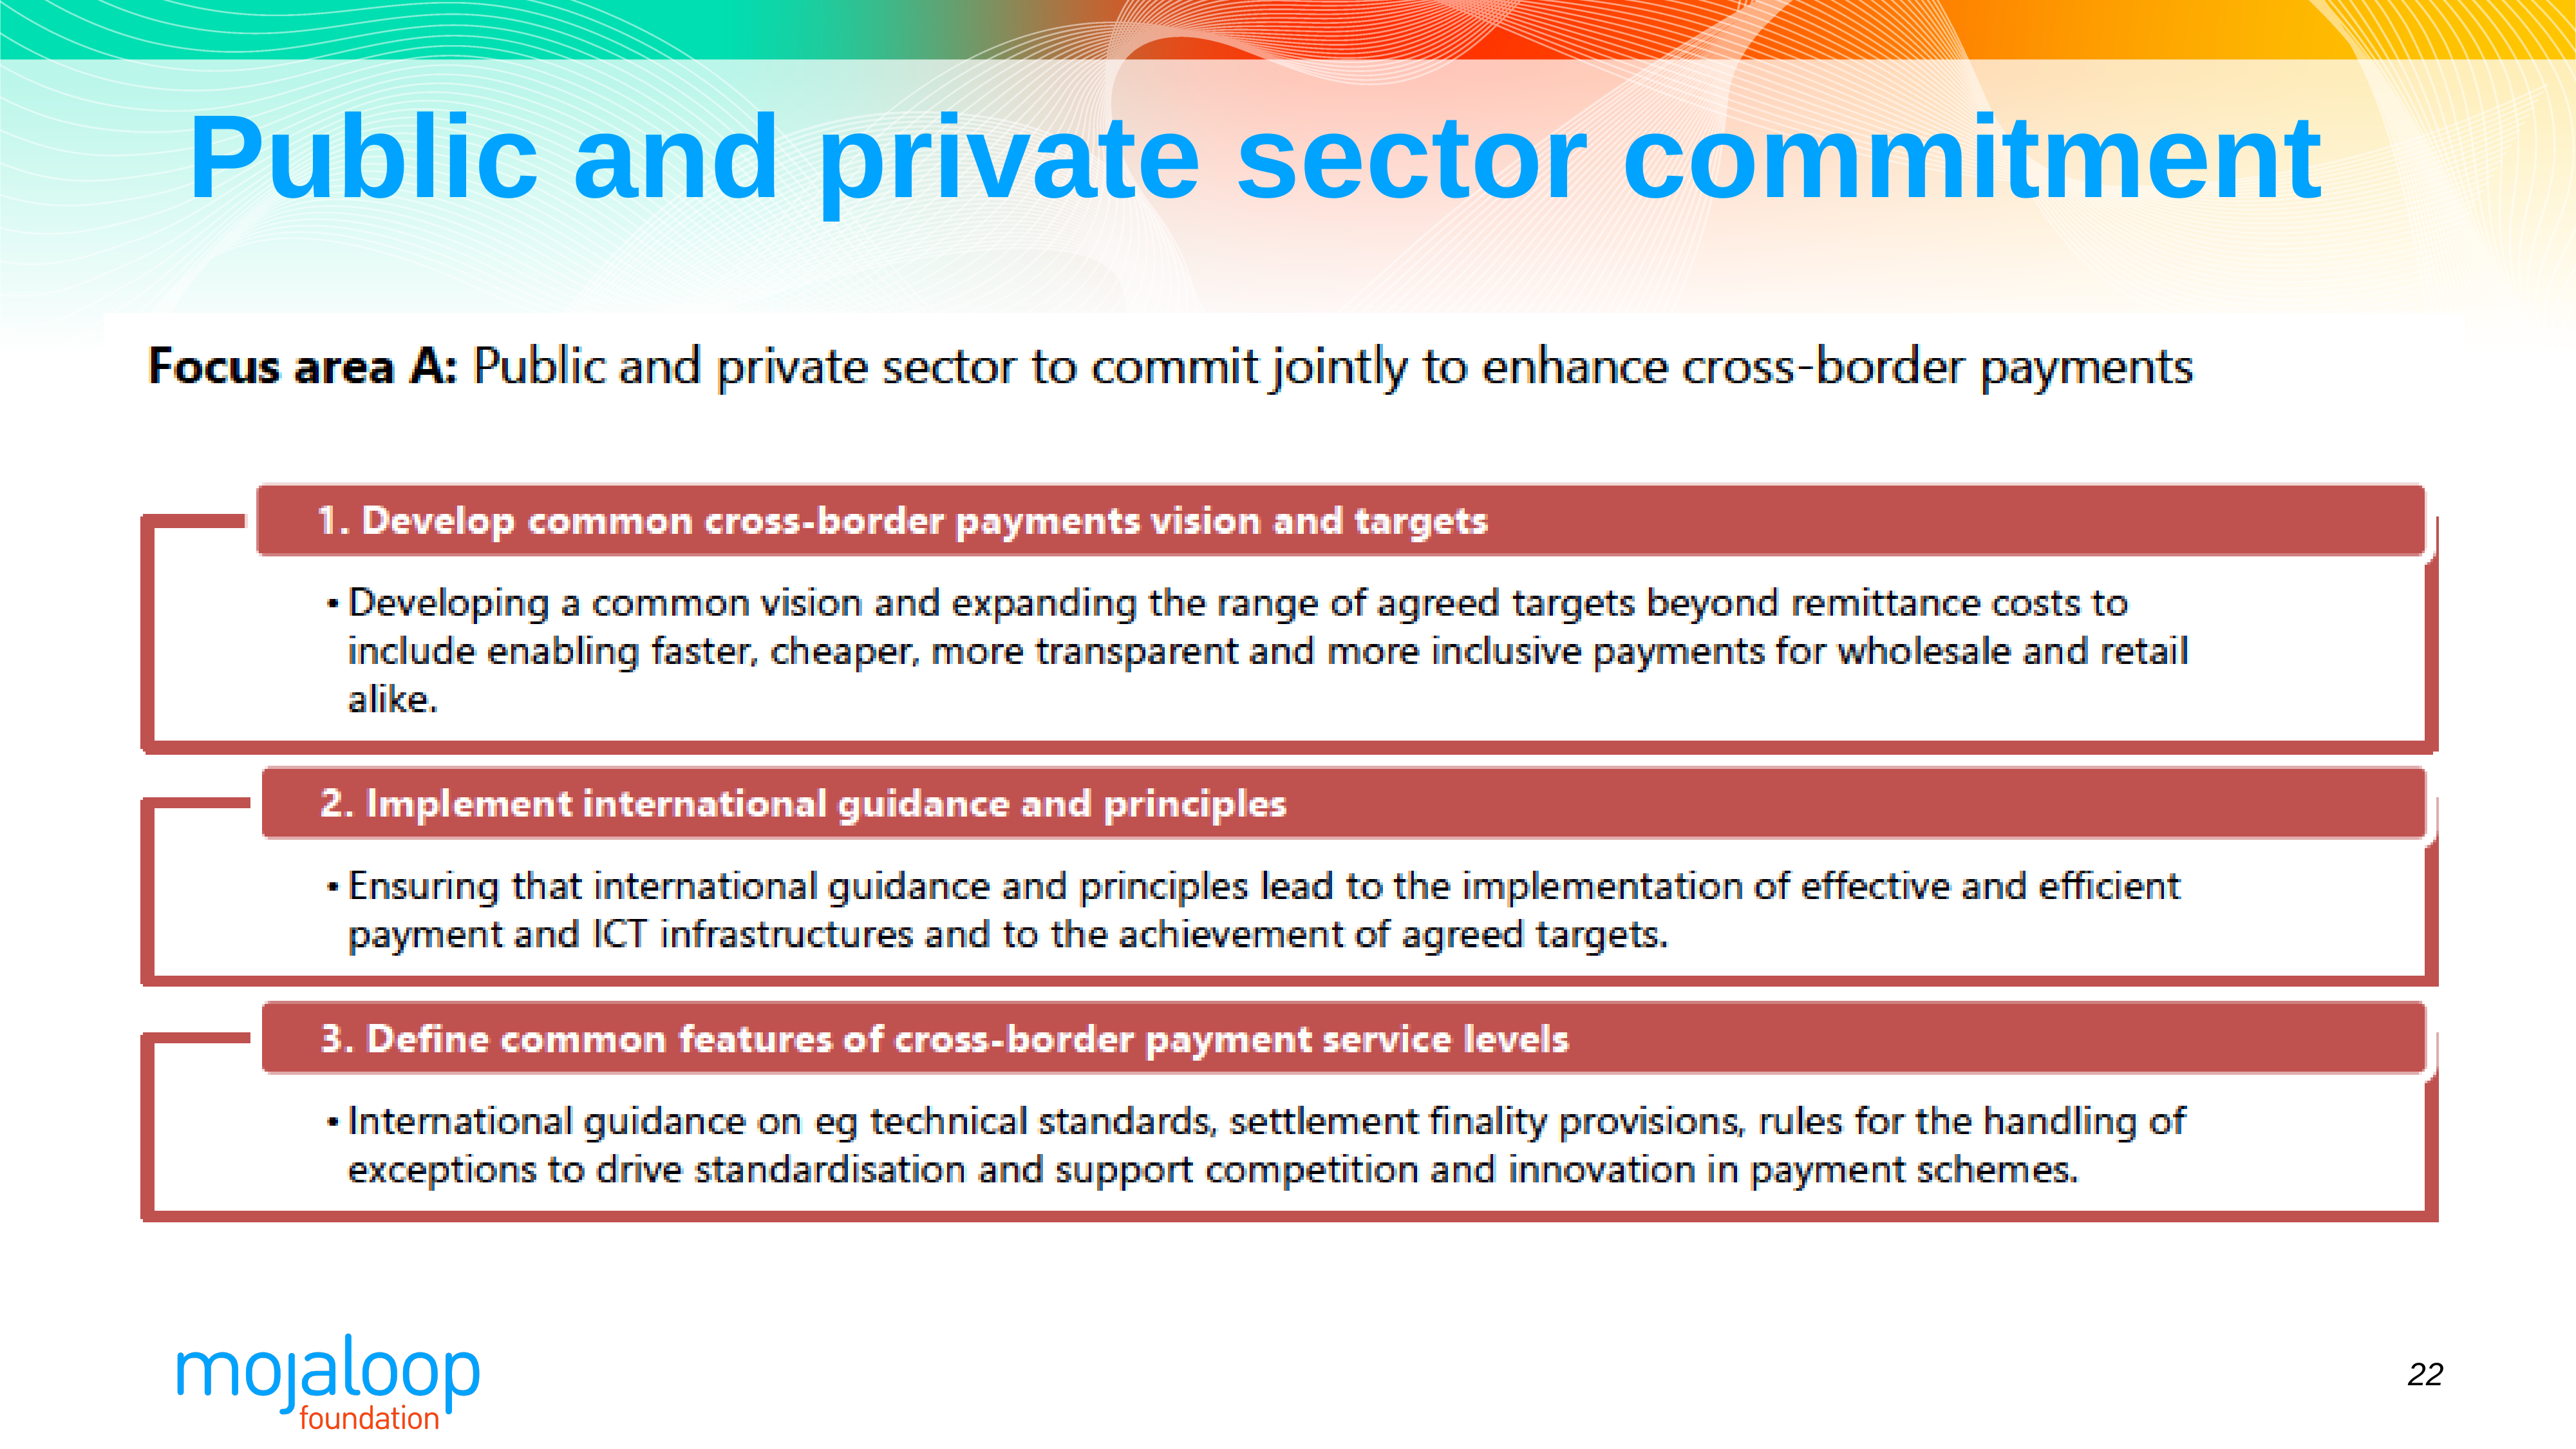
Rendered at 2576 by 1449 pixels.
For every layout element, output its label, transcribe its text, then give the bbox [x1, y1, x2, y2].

picture [0, 0, 2576, 59]
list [104, 313, 2465, 1251]
picture [0, 638, 2576, 1449]
title Public and private sector commitment [177, 77, 2399, 242]
